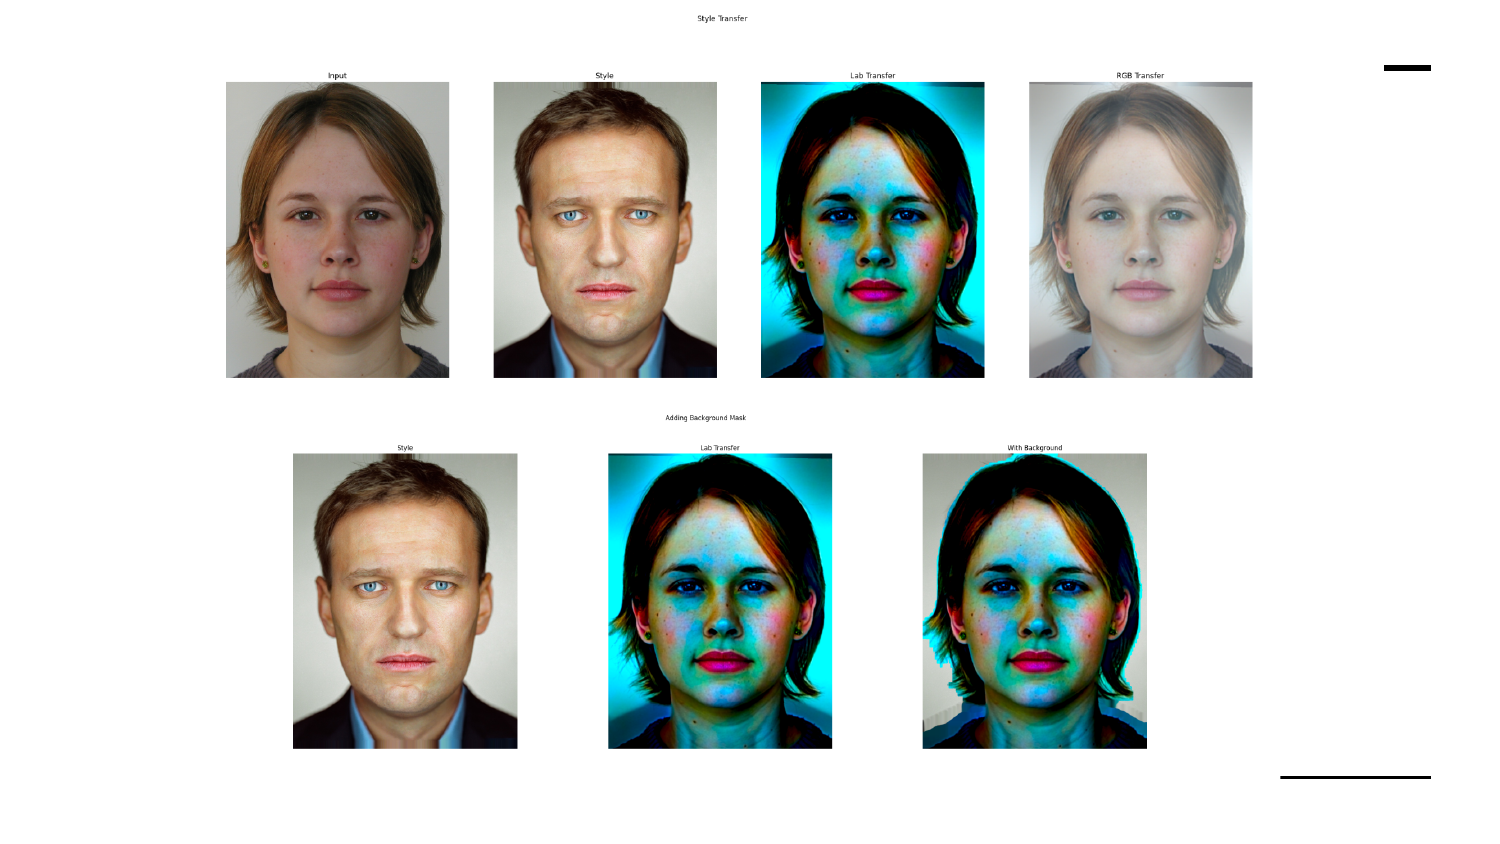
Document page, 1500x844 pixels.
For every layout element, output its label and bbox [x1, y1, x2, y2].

picture [60, 6, 1384, 792]
